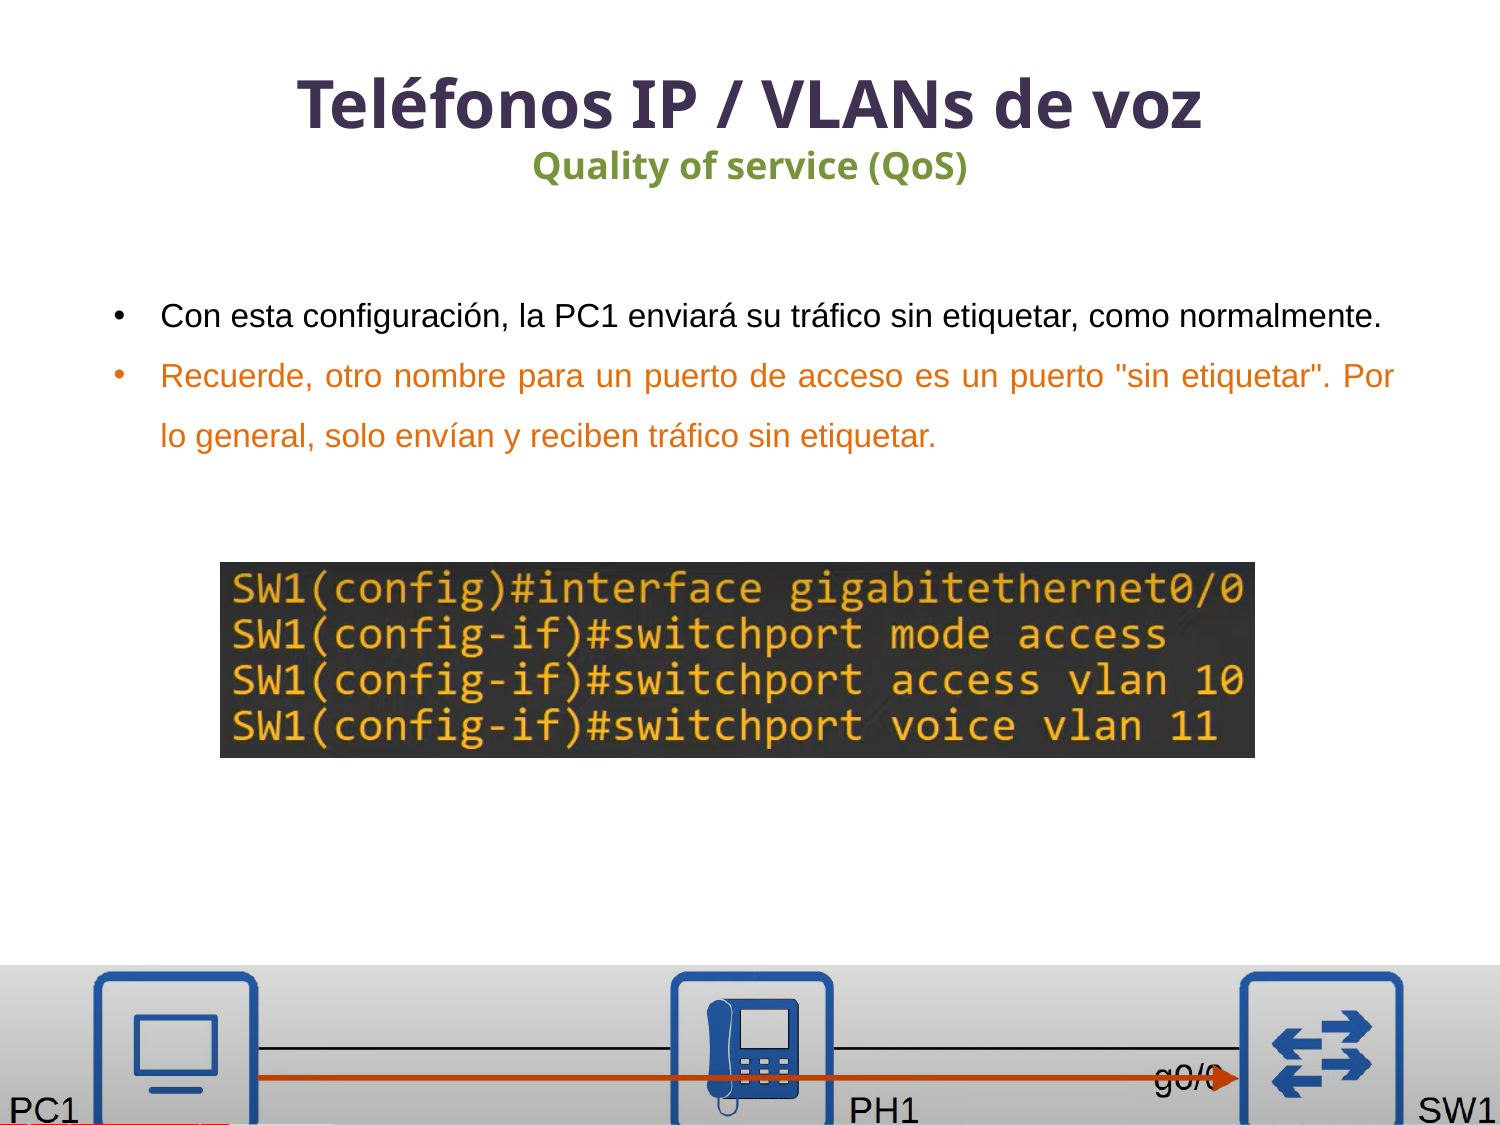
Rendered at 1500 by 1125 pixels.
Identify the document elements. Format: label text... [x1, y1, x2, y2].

text_box Teléfonos IP / VLANs de voz Quality of service (QoS) [168, 30, 1332, 219]
picture [0, 965, 1500, 1125]
picture [220, 562, 1255, 758]
list Con esta configuración, la PC1 enviará su tráfico sin etiquetar, como normalmente. Recuerde, otro nombre para un puerto de acceso es un puerto "sin etiquetar". Por lo general, solo envían y reciben tráfico sin etiquetar. [51, 267, 1412, 527]
